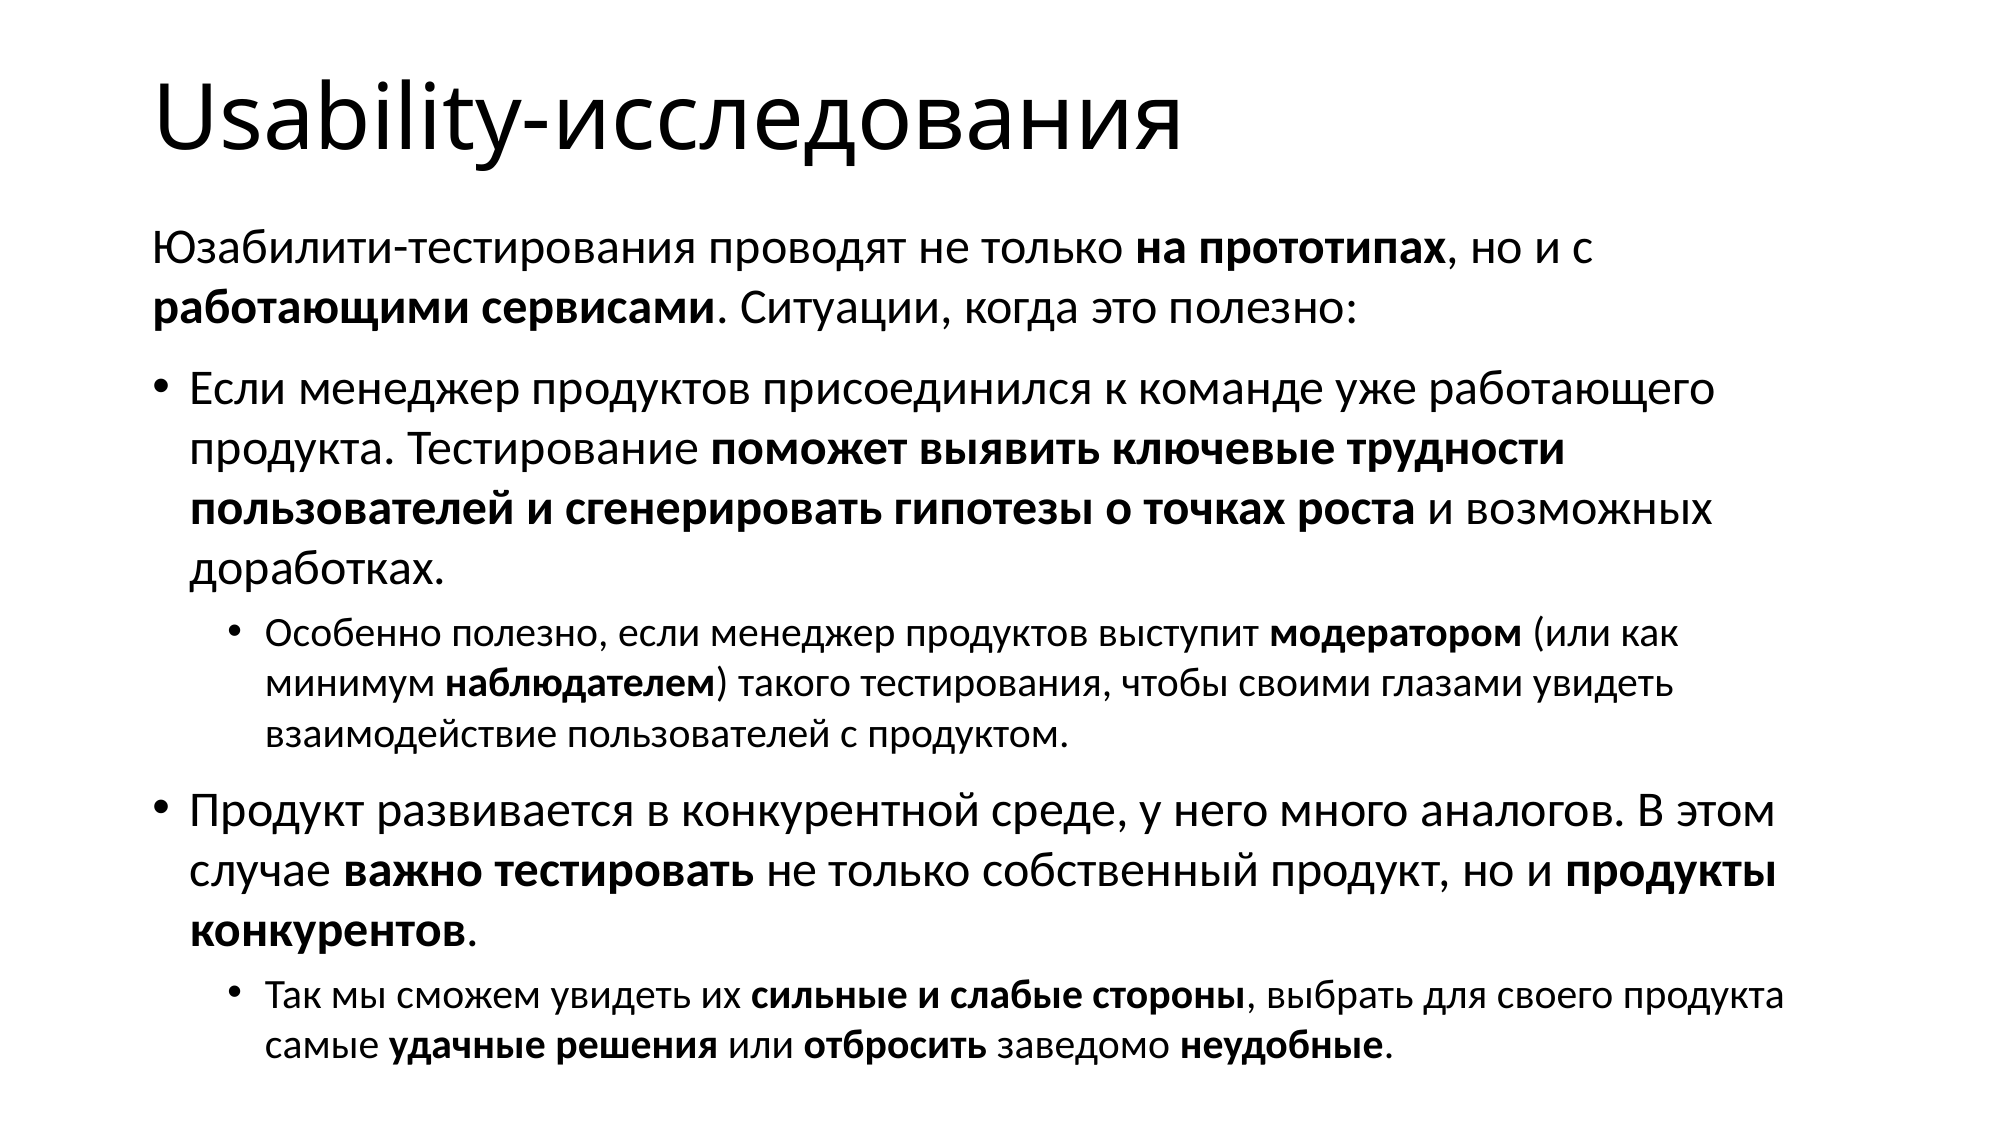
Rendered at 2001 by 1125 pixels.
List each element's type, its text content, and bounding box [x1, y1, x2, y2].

title Usability-исследования [137, 55, 1863, 185]
list Юзабилити-тестирования проводят не только на прототипах, но и с работающими сервисами. Ситуации, когда это полезно: Если менеджер продуктов присоединился к команде уже работающего продукта. Тестирование поможет выявить ключевые трудности пользователей и сгенерировать гипотезы о точках роста и возможных доработках. Особенно полезно, если менеджер продуктов выступит модератором (или как минимум наблюдателем) такого тестирования, чтобы своими глазами увидеть взаимодействие пользователей с продуктом. Продукт развивается в конкурентной среде, у него много аналогов. В этом случае важно тестировать не только собственный продукт, но и продукты конкурентов. Так мы сможем увидеть их сильные и слабые стороны, выбрать для своего продукта самые удачные решения или отбросить заведомо неудобные. [137, 206, 1863, 1081]
